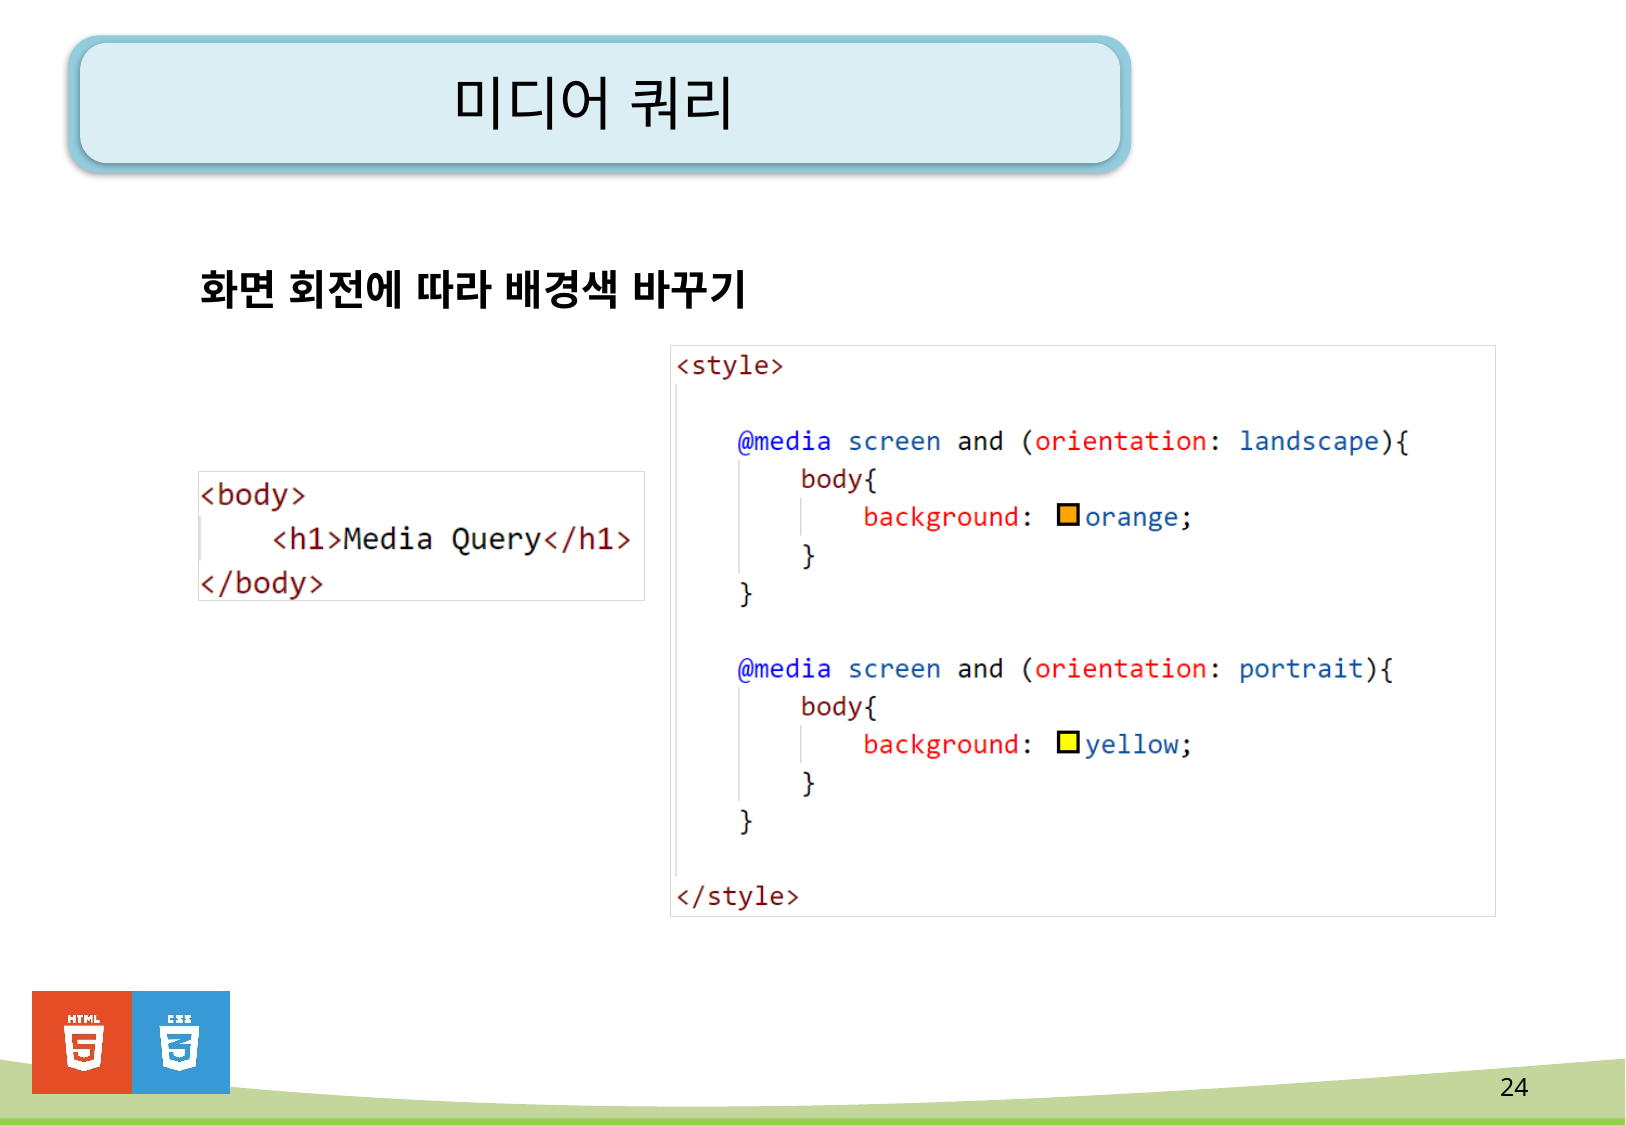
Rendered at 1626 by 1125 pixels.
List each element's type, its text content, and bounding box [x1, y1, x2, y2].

picture [32, 991, 230, 1094]
slide_number 24 [1452, 1058, 1544, 1119]
picture [670, 344, 1496, 918]
title 미디어 쿼리 [68, 32, 1121, 173]
picture [197, 471, 645, 601]
text_box 화면 회전에 따라 배경색 바꾸기 [185, 231, 836, 322]
